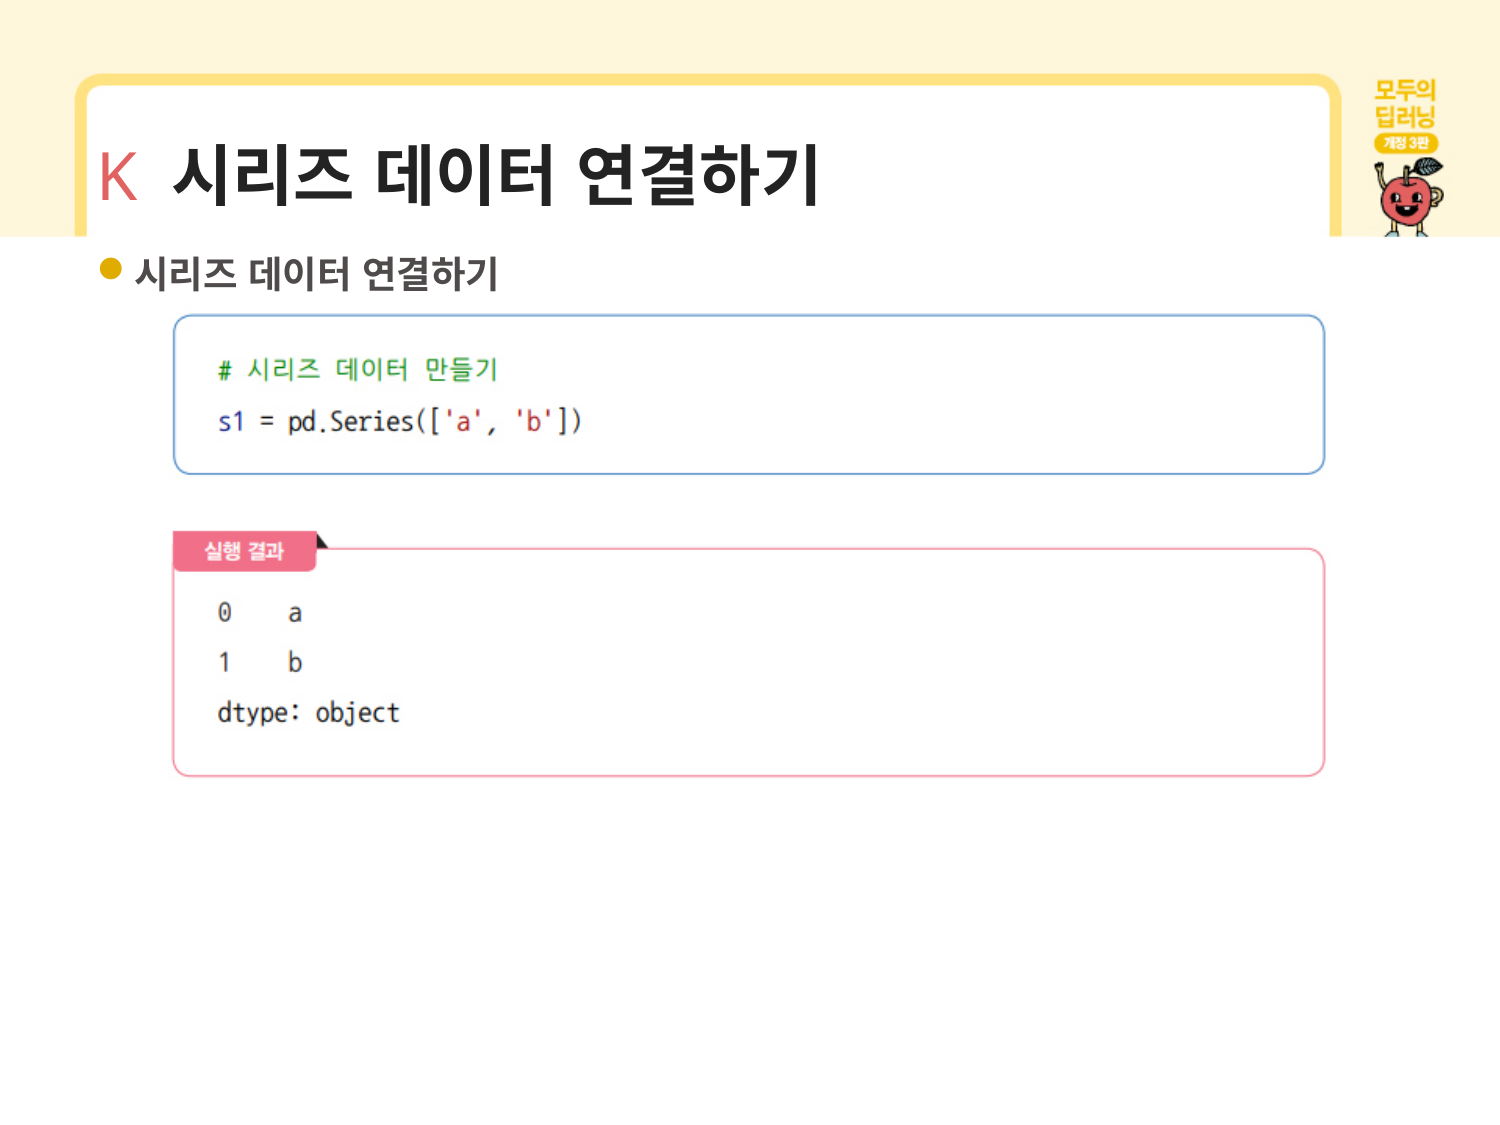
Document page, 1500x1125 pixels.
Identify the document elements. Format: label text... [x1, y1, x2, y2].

picture [0, 0, 1500, 1125]
title K 시리즈 데이터 연결하기 [81, 90, 1412, 222]
list 시리즈 데이터 연결하기 [81, 239, 1412, 1054]
